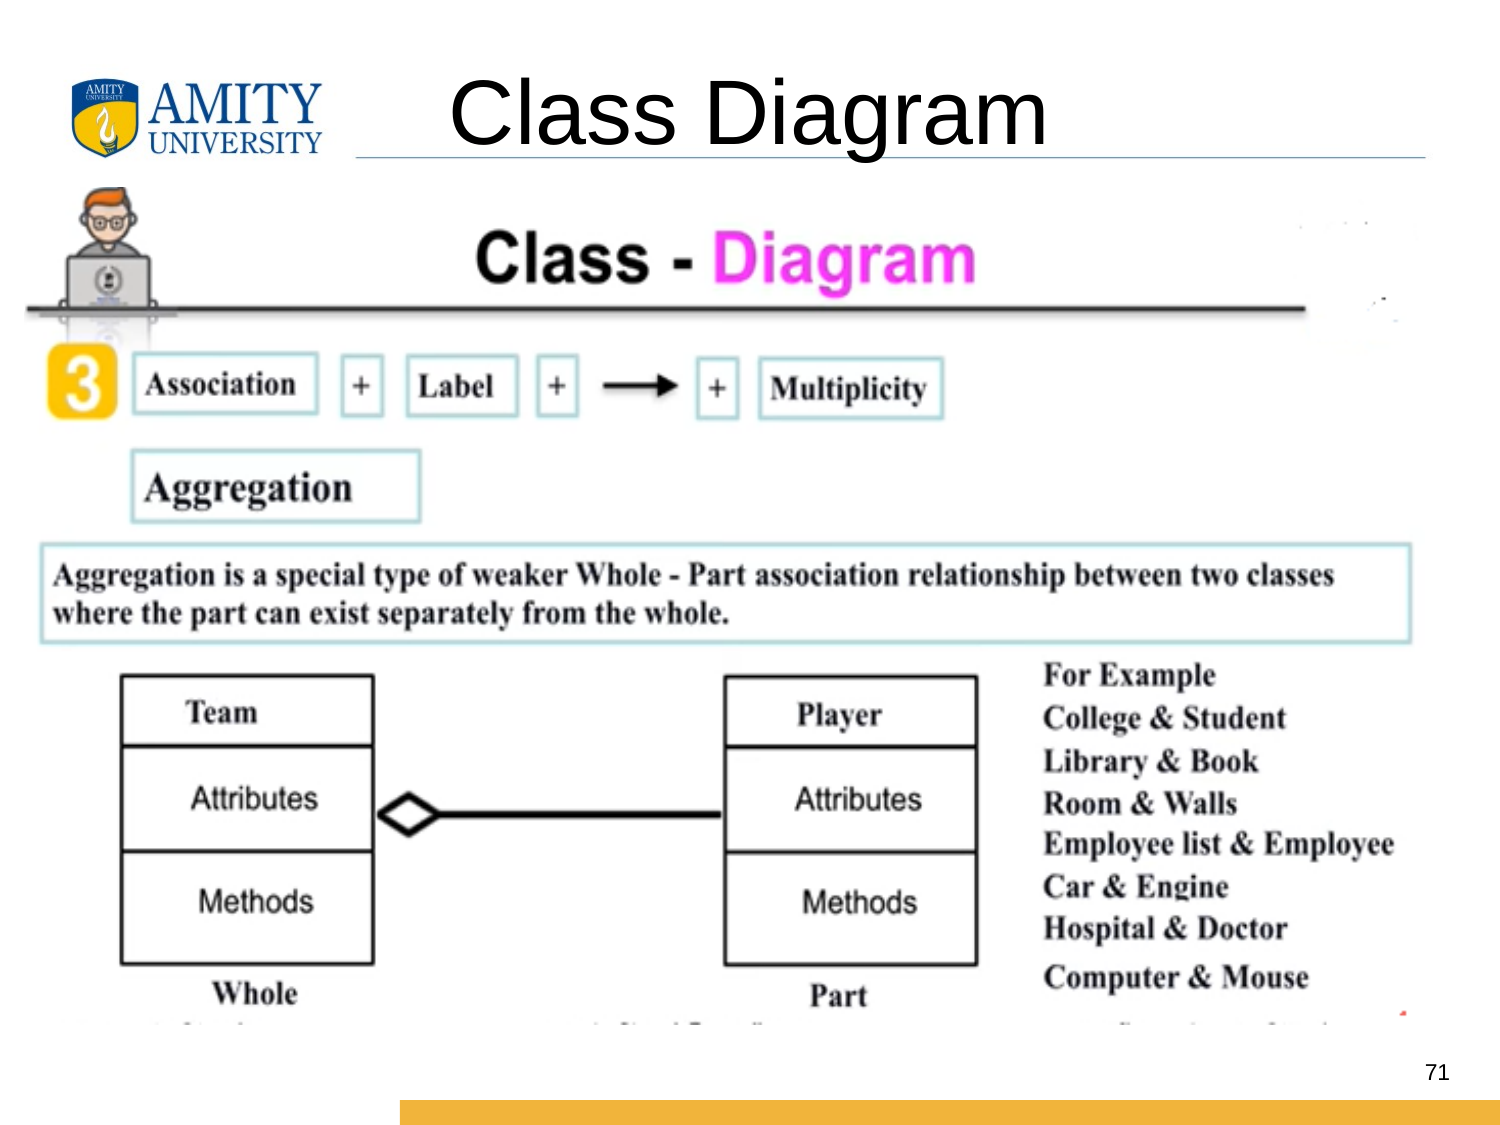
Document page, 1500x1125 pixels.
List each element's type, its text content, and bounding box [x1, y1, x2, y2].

title Class Diagram [75, 45, 1425, 186]
slide_number 71 [1115, 1049, 1466, 1125]
picture [0, 0, 1500, 1026]
